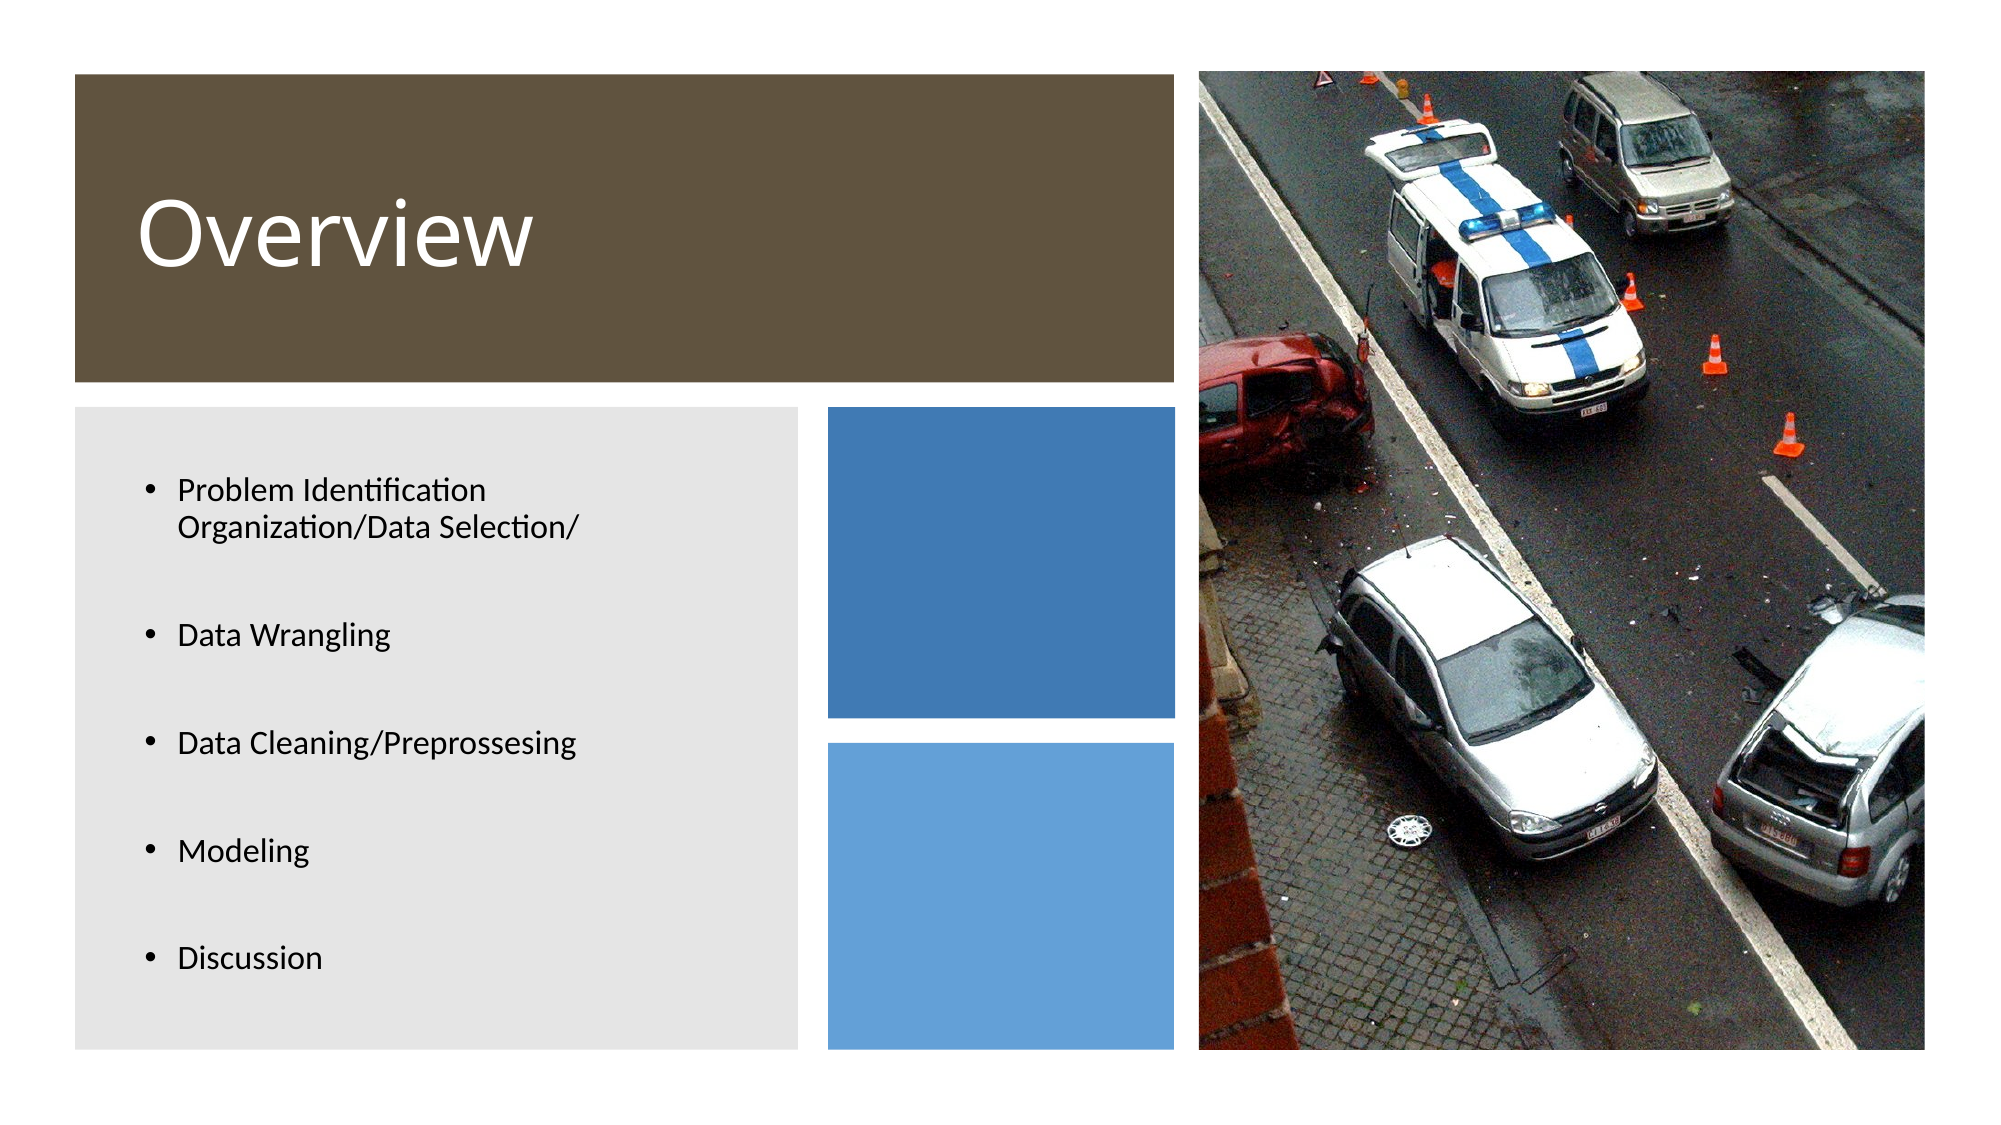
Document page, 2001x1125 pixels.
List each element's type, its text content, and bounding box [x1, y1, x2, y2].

text_box [827, 406, 1176, 719]
picture [1198, 71, 1925, 1050]
list Problem Identification Organization/Data Selection/ Data Wrangling Data Cleaning/Preprossesing Modeling Discussion [129, 463, 747, 986]
title Overview [120, 120, 1119, 354]
text_box [74, 406, 799, 1051]
text_box [74, 73, 1175, 383]
text_box [827, 742, 1175, 1051]
